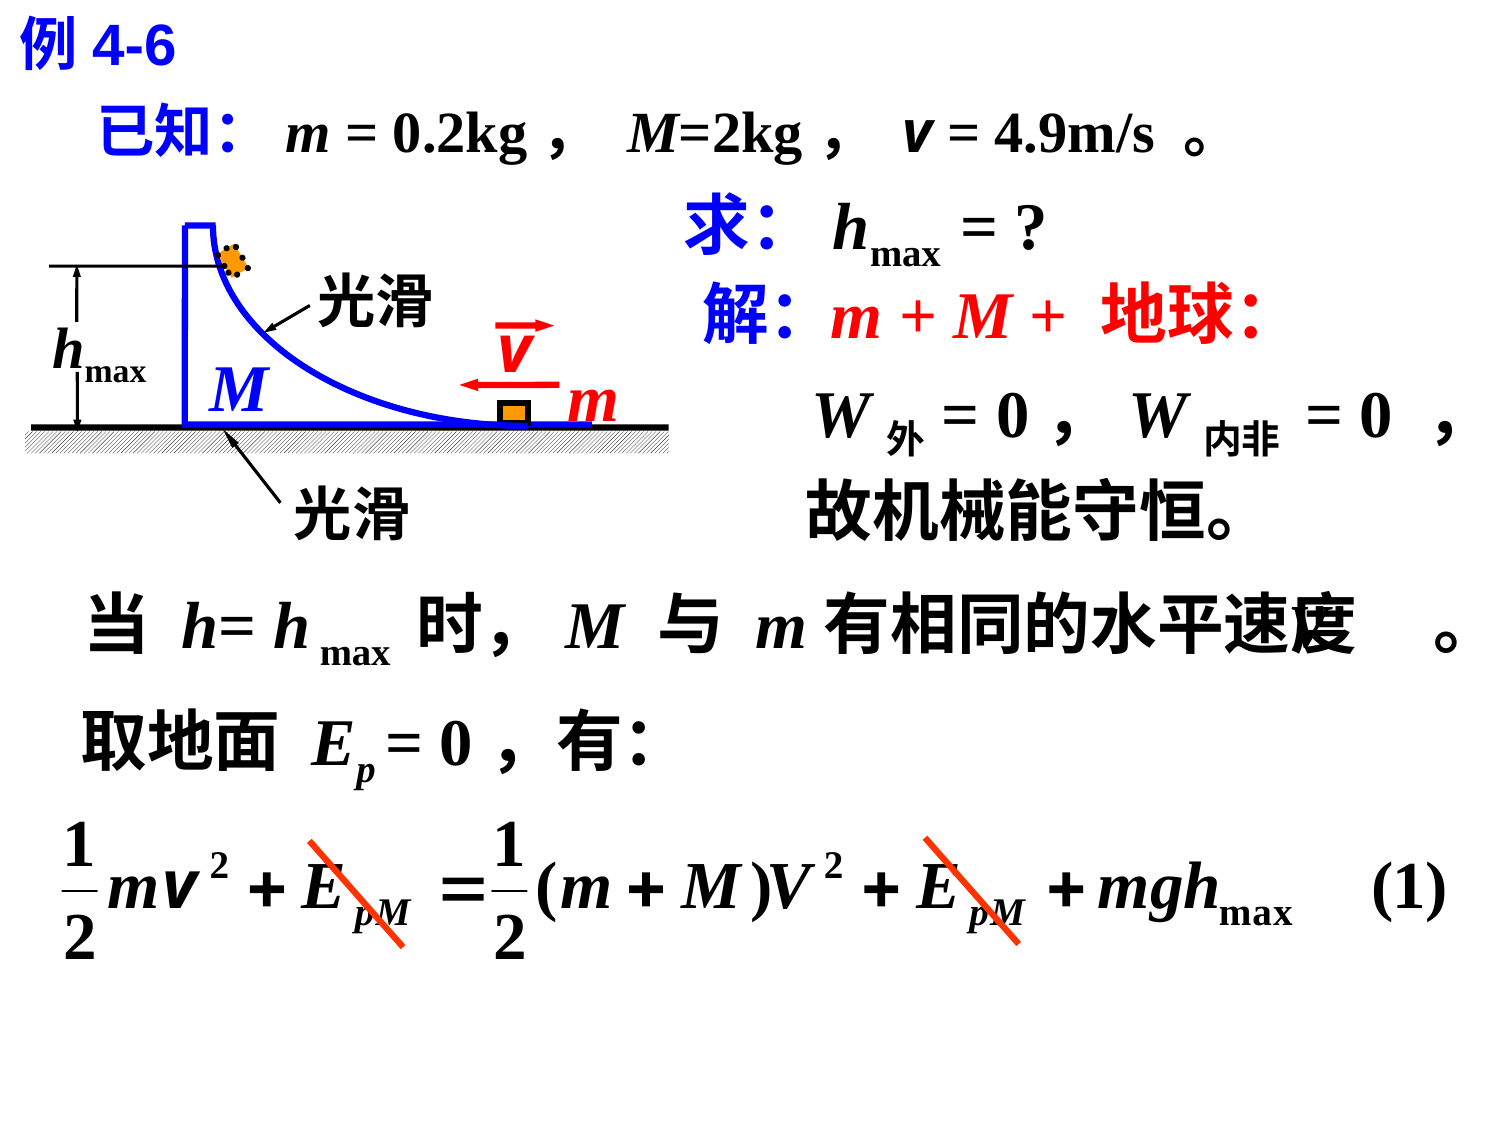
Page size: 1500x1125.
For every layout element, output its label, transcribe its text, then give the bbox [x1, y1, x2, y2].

text_box 故机械能守恒。 [791, 461, 1411, 557]
text_box 已知：m = 0.2kg， M=2kg， v = 4.9m/s 。 [82, 86, 1417, 172]
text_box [56, 808, 1451, 965]
text_box 例4-6 [5, 0, 208, 85]
text_box 解： [673, 263, 815, 359]
text_box m + M + 地球： [815, 263, 1400, 359]
text_box W外= 0，W内非 = 0 ， [796, 363, 1500, 549]
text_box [24, 225, 669, 553]
text_box 取地面 Ep = 0，有： [65, 691, 775, 798]
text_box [68, 574, 1479, 670]
text_box 求：hmax = ? [668, 175, 1397, 263]
